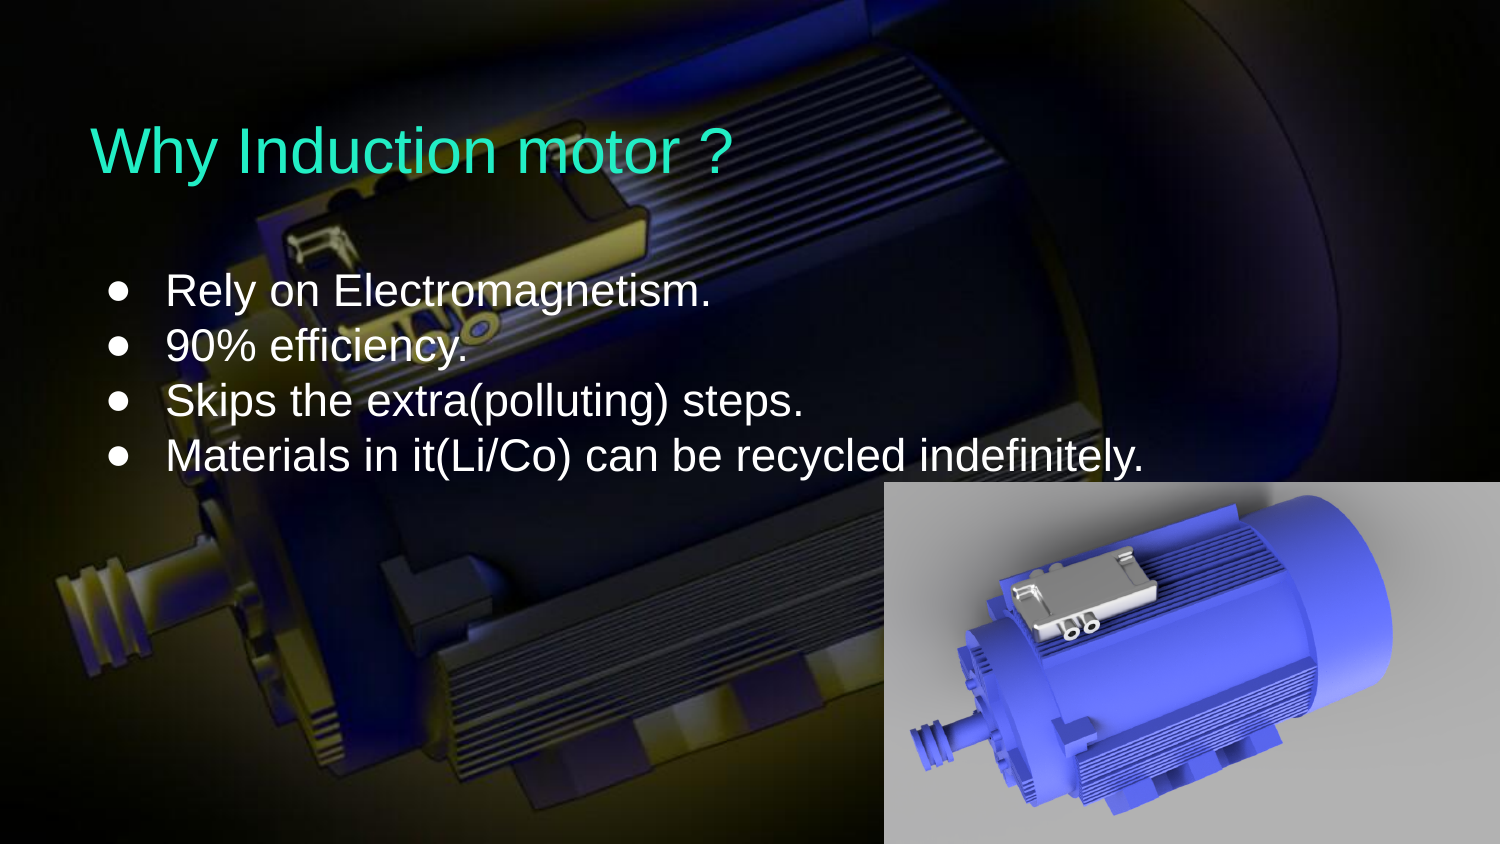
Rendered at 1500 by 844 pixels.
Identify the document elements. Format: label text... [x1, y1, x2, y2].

picture [0, 0, 1500, 844]
list Rely on Electromagnetism. 90% efficiency. Skips the extra(polluting) steps. Materials in it(Li/Co) can be recycled indefinitely. [75, 219, 1425, 665]
title Why Induction motor ? [75, 77, 1425, 219]
